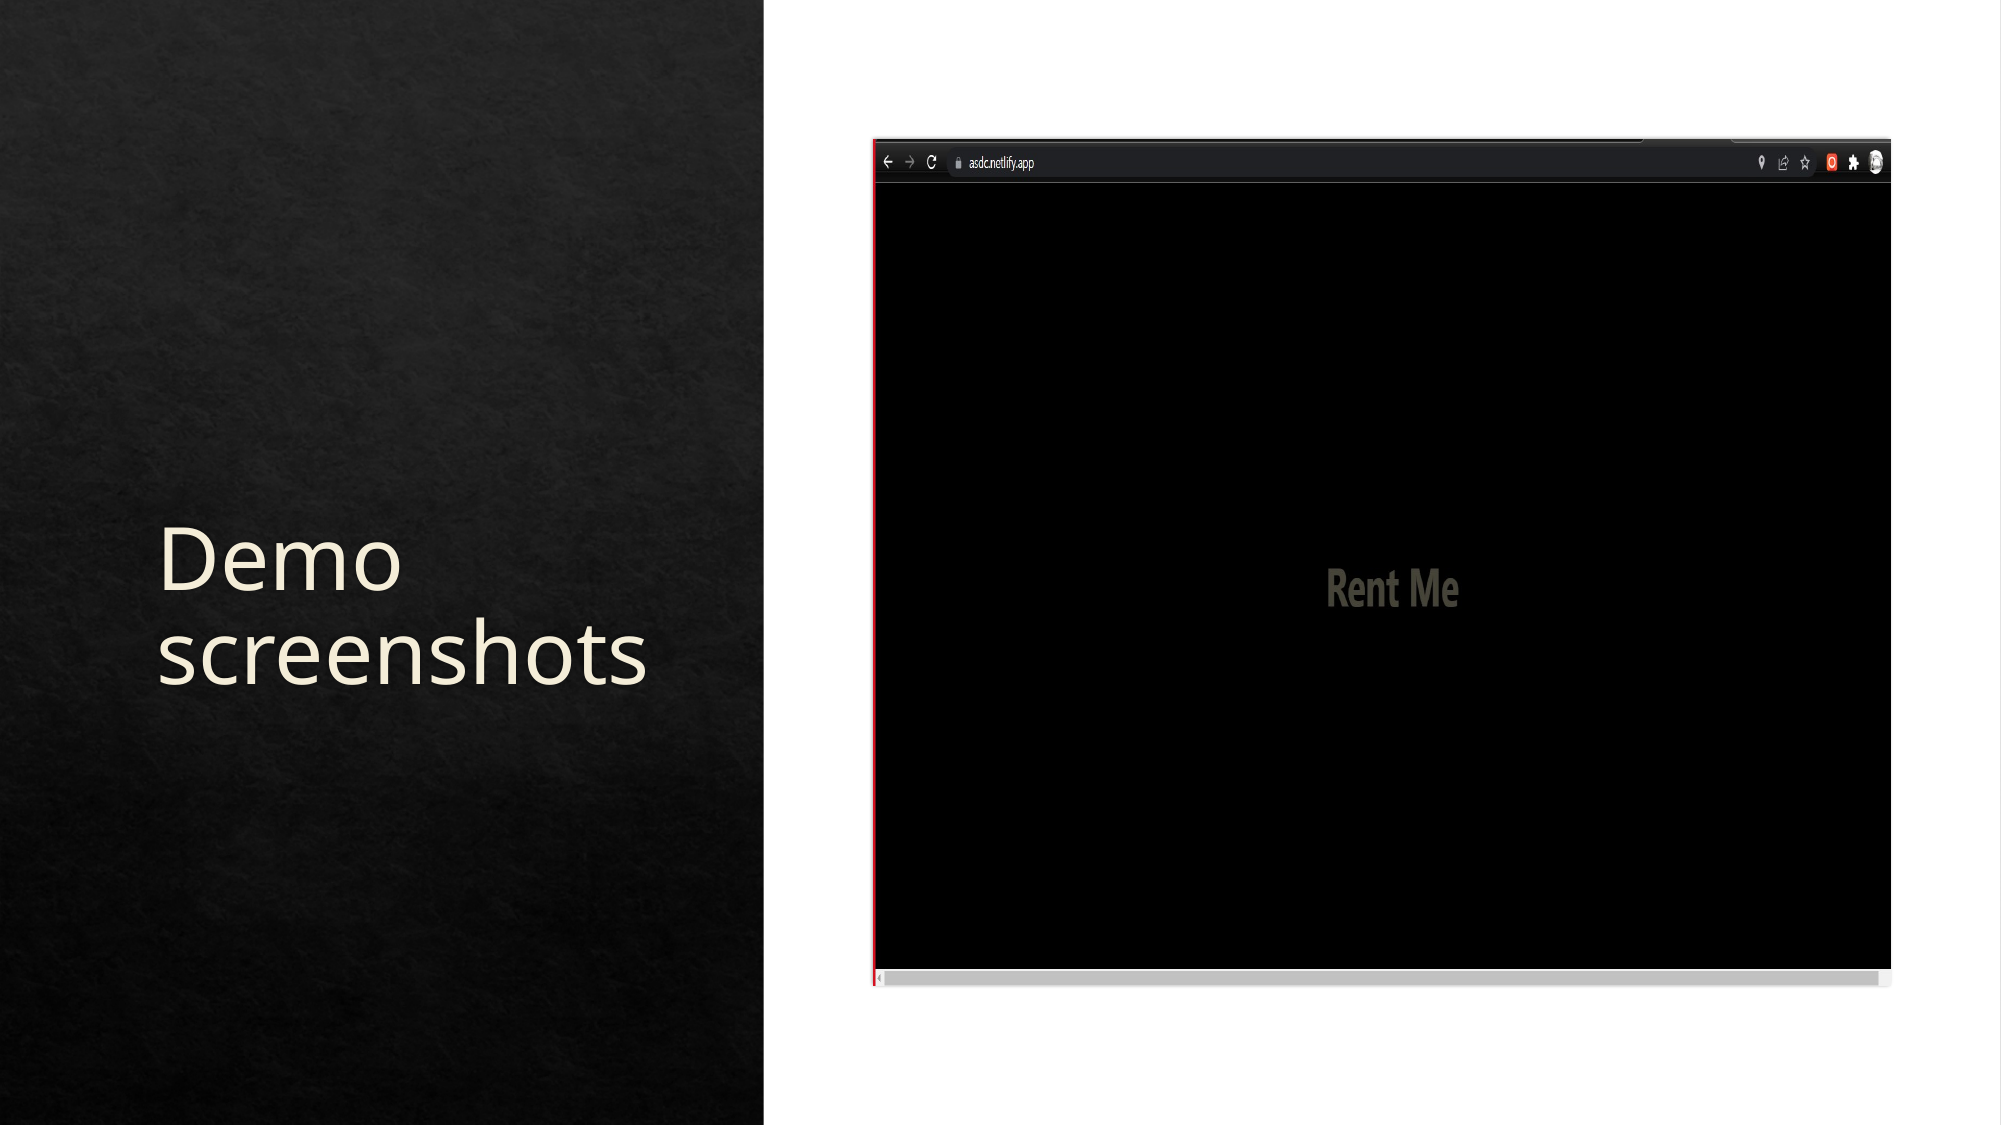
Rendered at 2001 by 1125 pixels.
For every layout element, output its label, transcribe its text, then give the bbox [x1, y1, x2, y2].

text_box [0, 0, 762, 1125]
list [873, 139, 1891, 986]
title Demo screenshots [141, 137, 697, 712]
text_box [762, 0, 2000, 1125]
